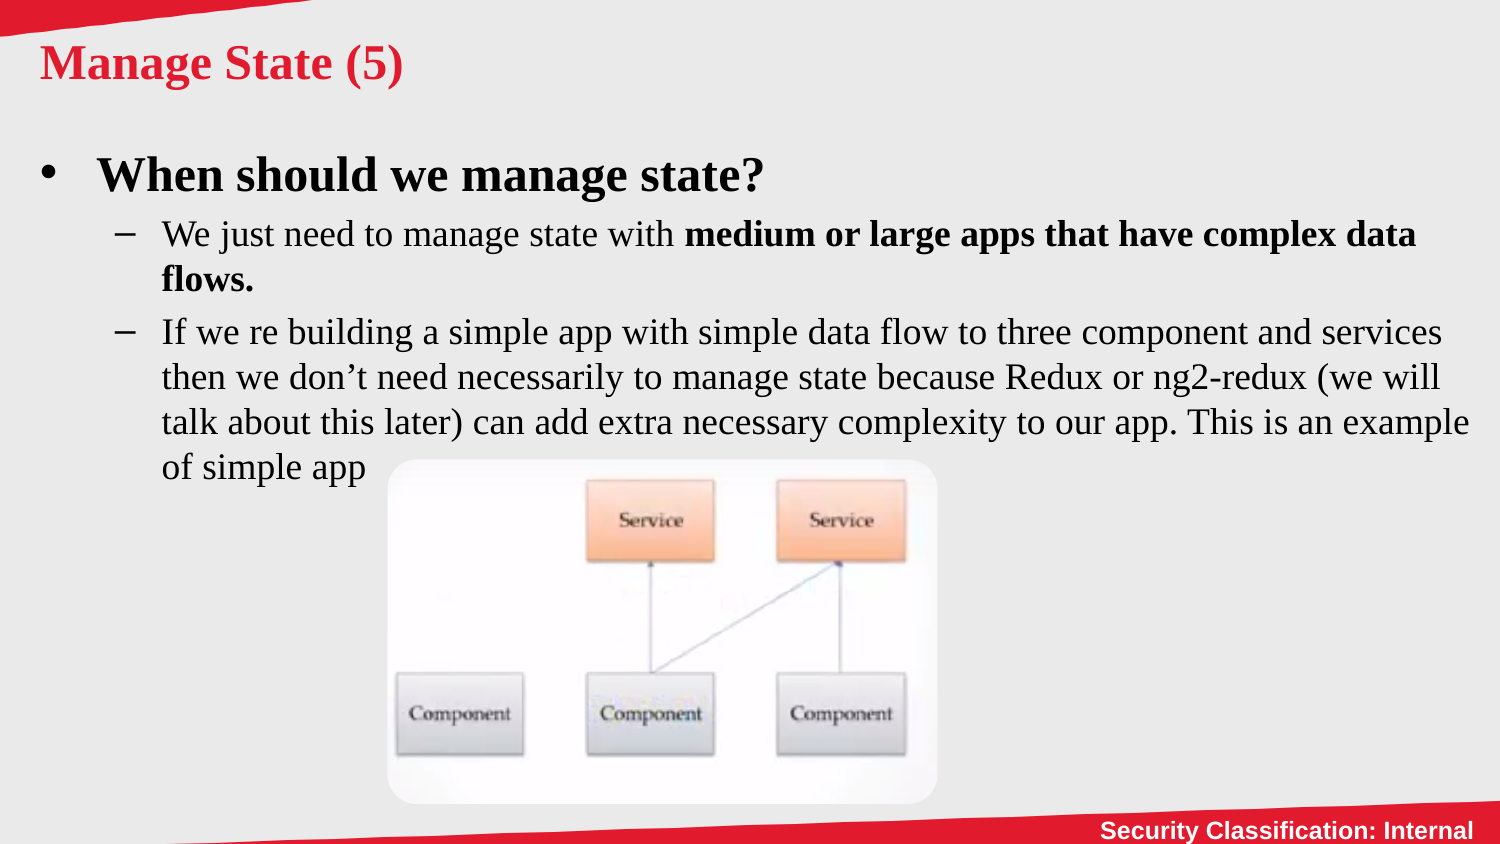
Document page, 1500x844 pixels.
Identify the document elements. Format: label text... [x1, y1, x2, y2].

picture [0, 0, 1500, 844]
list When should we manage state? We just need to manage state with medium or large apps that have complex data flows. If we re building a simple app with simple data flow to three component and services then we don’t need necessarily to manage state because Redux or ng2-redux (we will talk about this later) can add extra necessary complexity to our app. This is an example of simple app [24, 134, 1488, 822]
title Manage State (5) [24, 21, 1488, 96]
